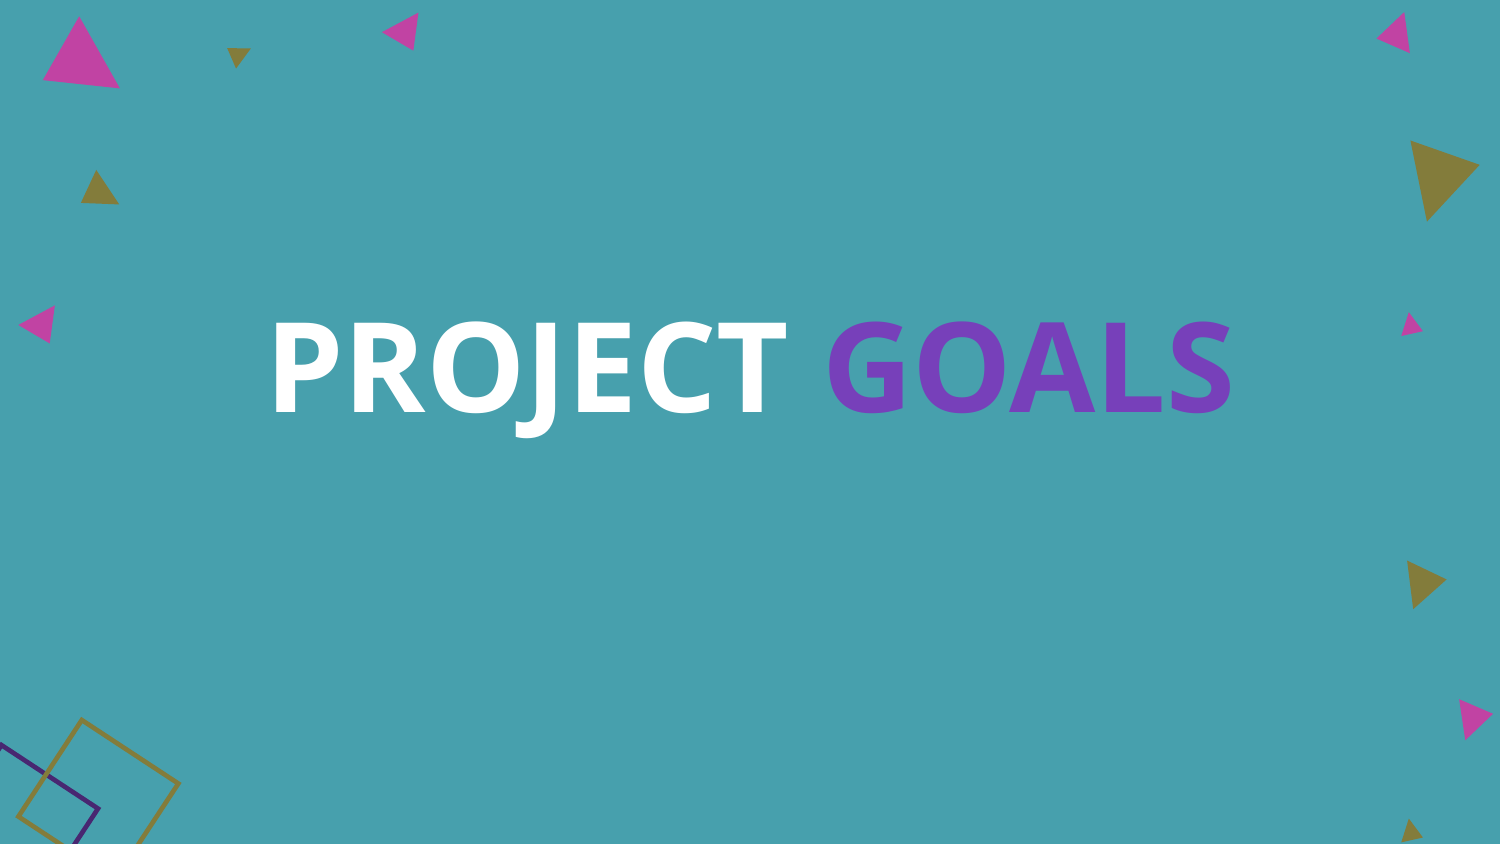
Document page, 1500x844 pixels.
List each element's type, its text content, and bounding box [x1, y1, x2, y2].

title PROJECT GOALS [117, 309, 1384, 434]
